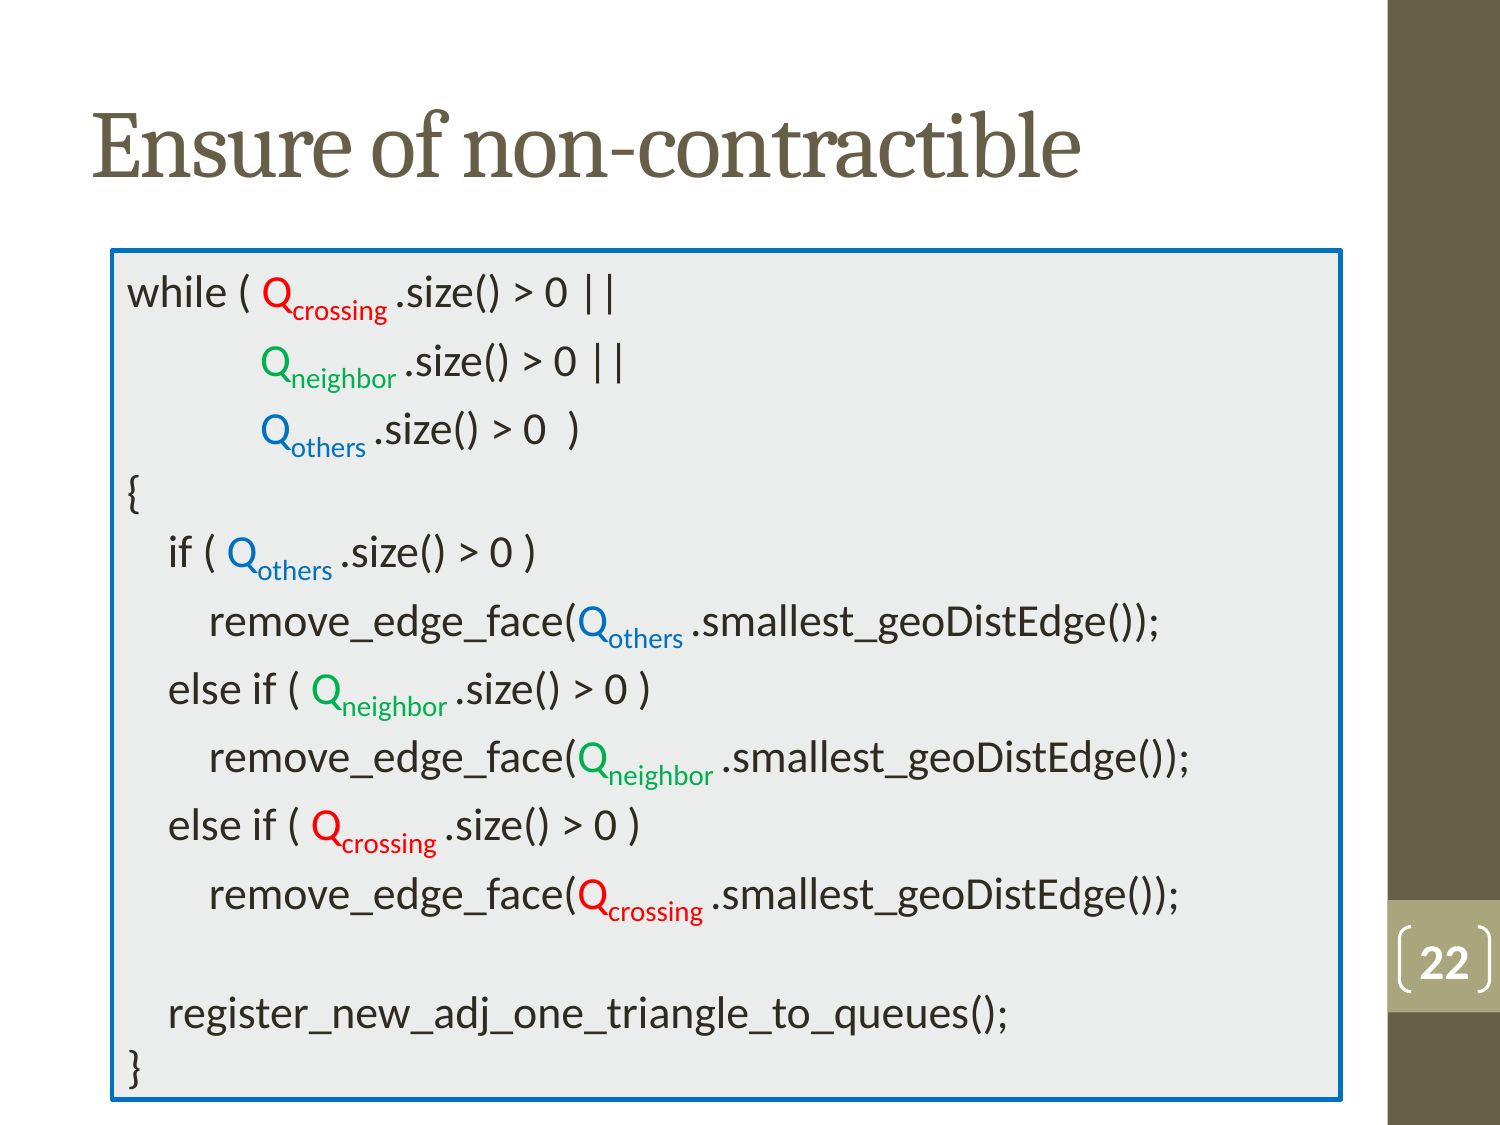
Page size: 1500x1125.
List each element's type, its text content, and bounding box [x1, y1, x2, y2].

text_box while ( Qcrossing .size() > 0 || Qneighbor .size() > 0 || Qothers .size() > 0 ) { if ( Qothers .size() > 0 ) remove_edge_face(Qothers .smallest_geoDistEdge()); else if ( Qneighbor .size() > 0 ) remove_edge_face(Qneighbor .smallest_geoDistEdge()); else if ( Qcrossing .size() > 0 ) remove_edge_face(Qcrossing .smallest_geoDistEdge()); register_new_adj_one_triangle_to_queues(); } [112, 250, 1341, 1100]
title Ensure of non-contractible [75, 45, 1325, 233]
slide_number 22 [1397, 925, 1492, 994]
